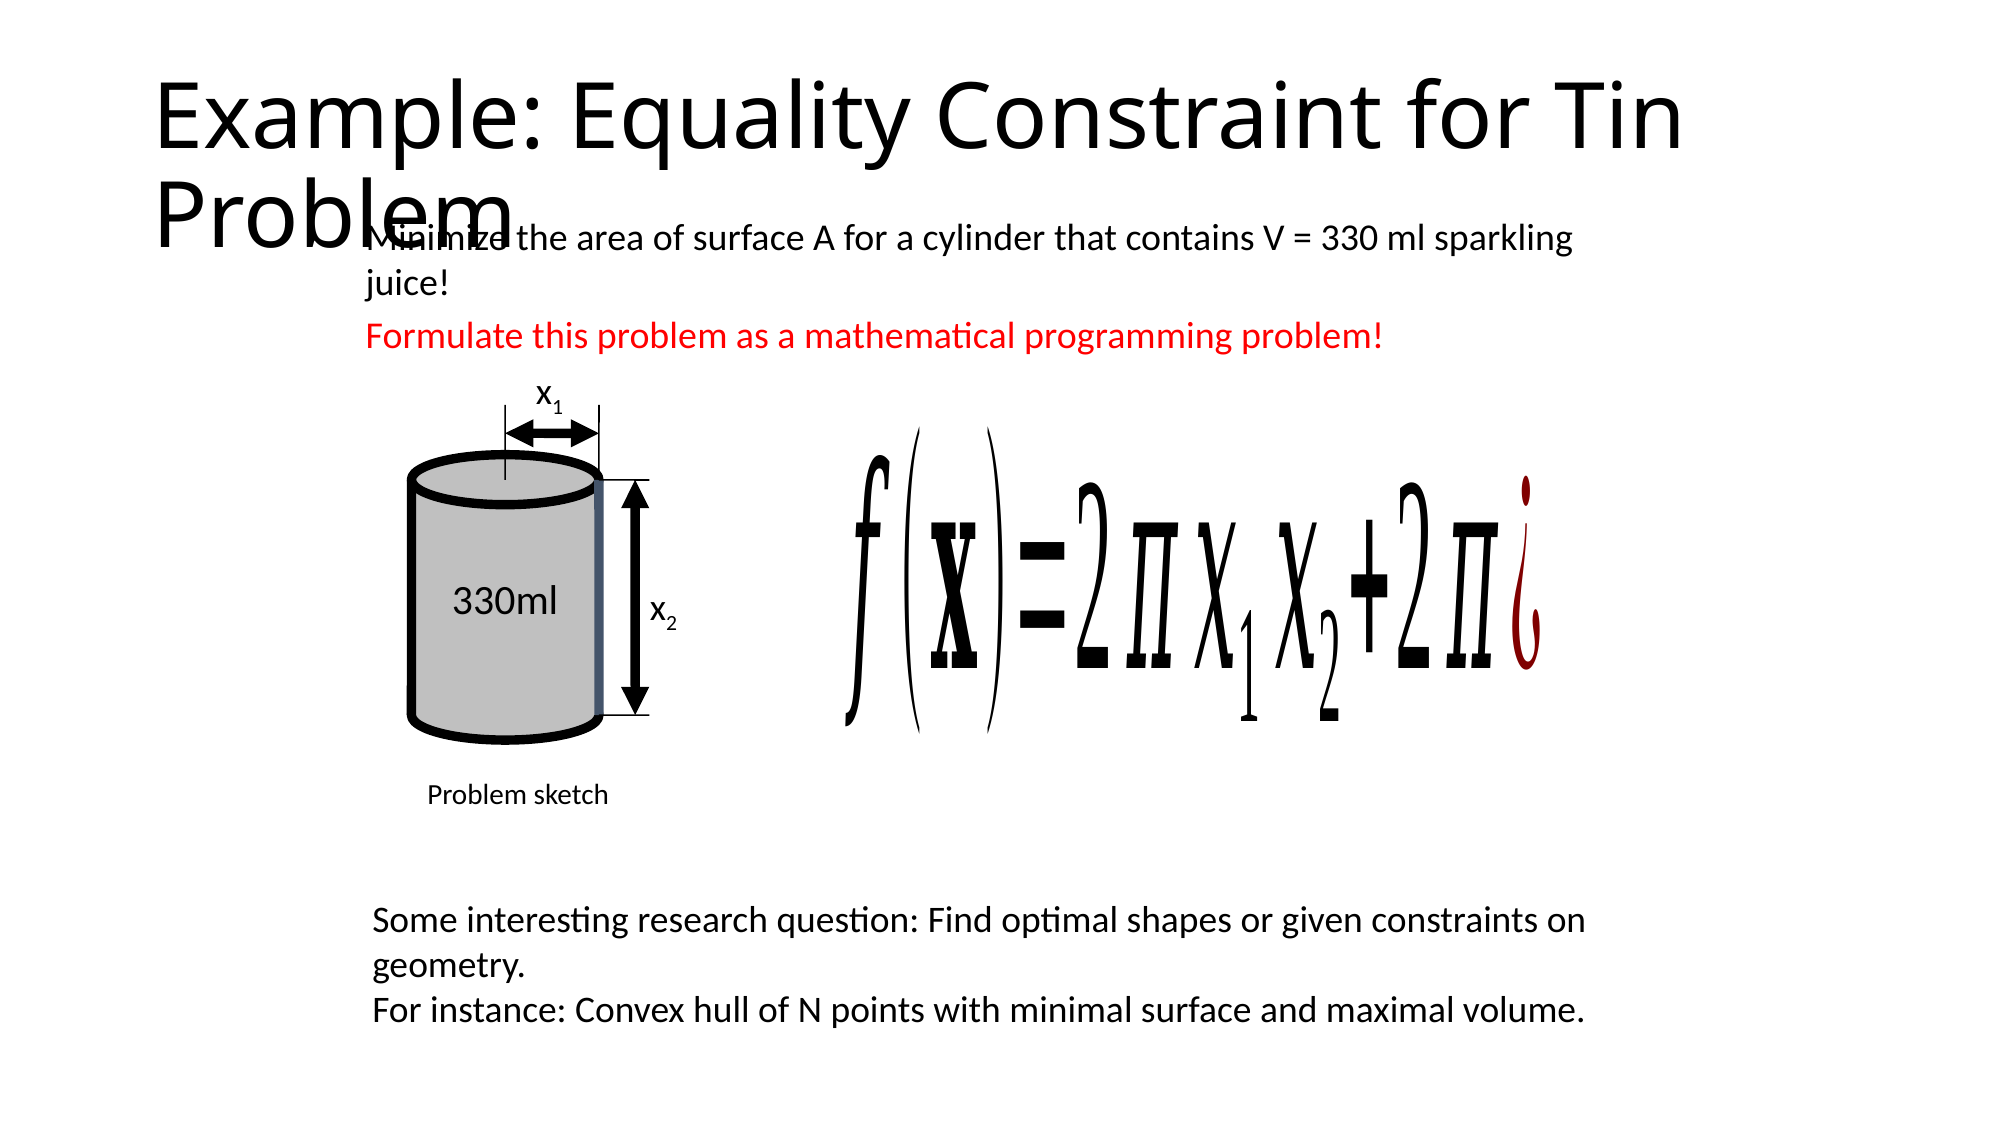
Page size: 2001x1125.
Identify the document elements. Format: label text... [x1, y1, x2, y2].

text_box Some interesting research question: Find optimal shapes or given constraints on geometry. For instance: Convex hull of N points with minimal surface and maximal volume. [357, 887, 1687, 1038]
text_box x2 [635, 575, 700, 642]
title Example: Equality Constraint for Tin Problem [137, 59, 1863, 278]
text_box Problem sketch [412, 768, 625, 819]
text_box x1 [521, 359, 578, 426]
text_box [411, 454, 598, 505]
text_box 330ml [412, 484, 598, 715]
text_box [628, 642, 642, 715]
text_box [506, 427, 598, 440]
text_box [628, 480, 642, 575]
text_box [411, 715, 599, 741]
